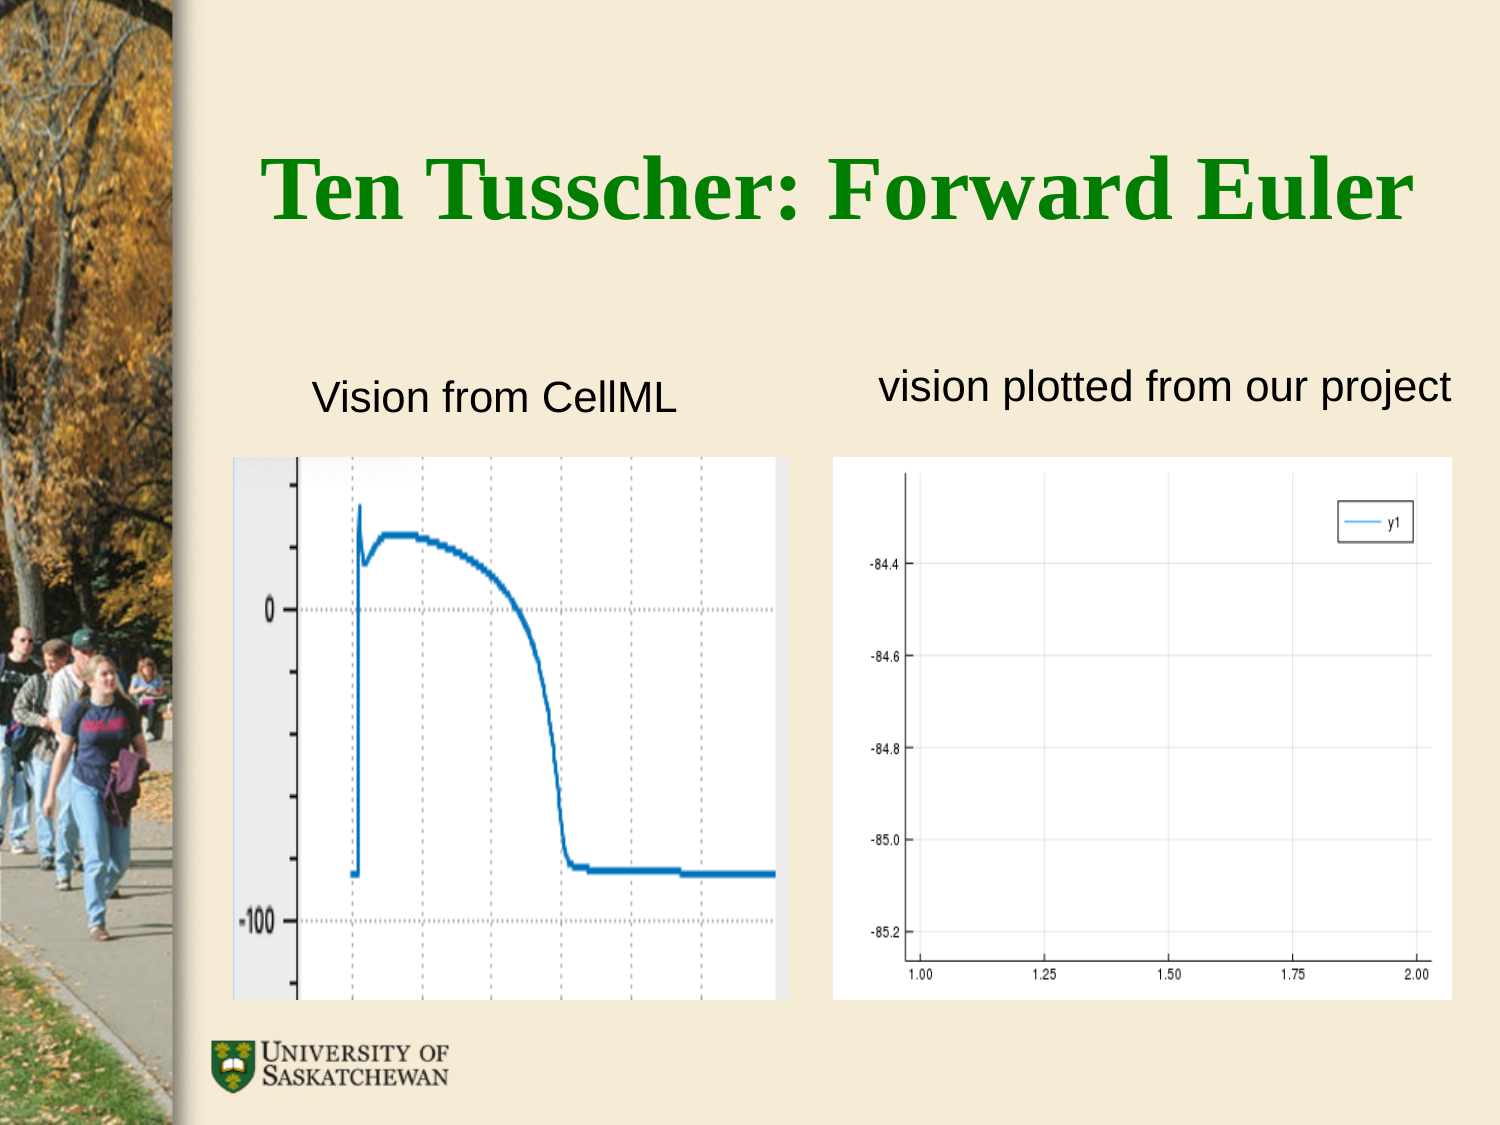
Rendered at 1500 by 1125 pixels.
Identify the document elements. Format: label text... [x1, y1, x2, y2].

picture [0, 0, 1500, 1125]
text_box Vision from CellML [183, 353, 807, 430]
title Ten Tusscher: Forward Euler [252, 51, 1477, 315]
text_box vision plotted from our project [853, 342, 1478, 430]
